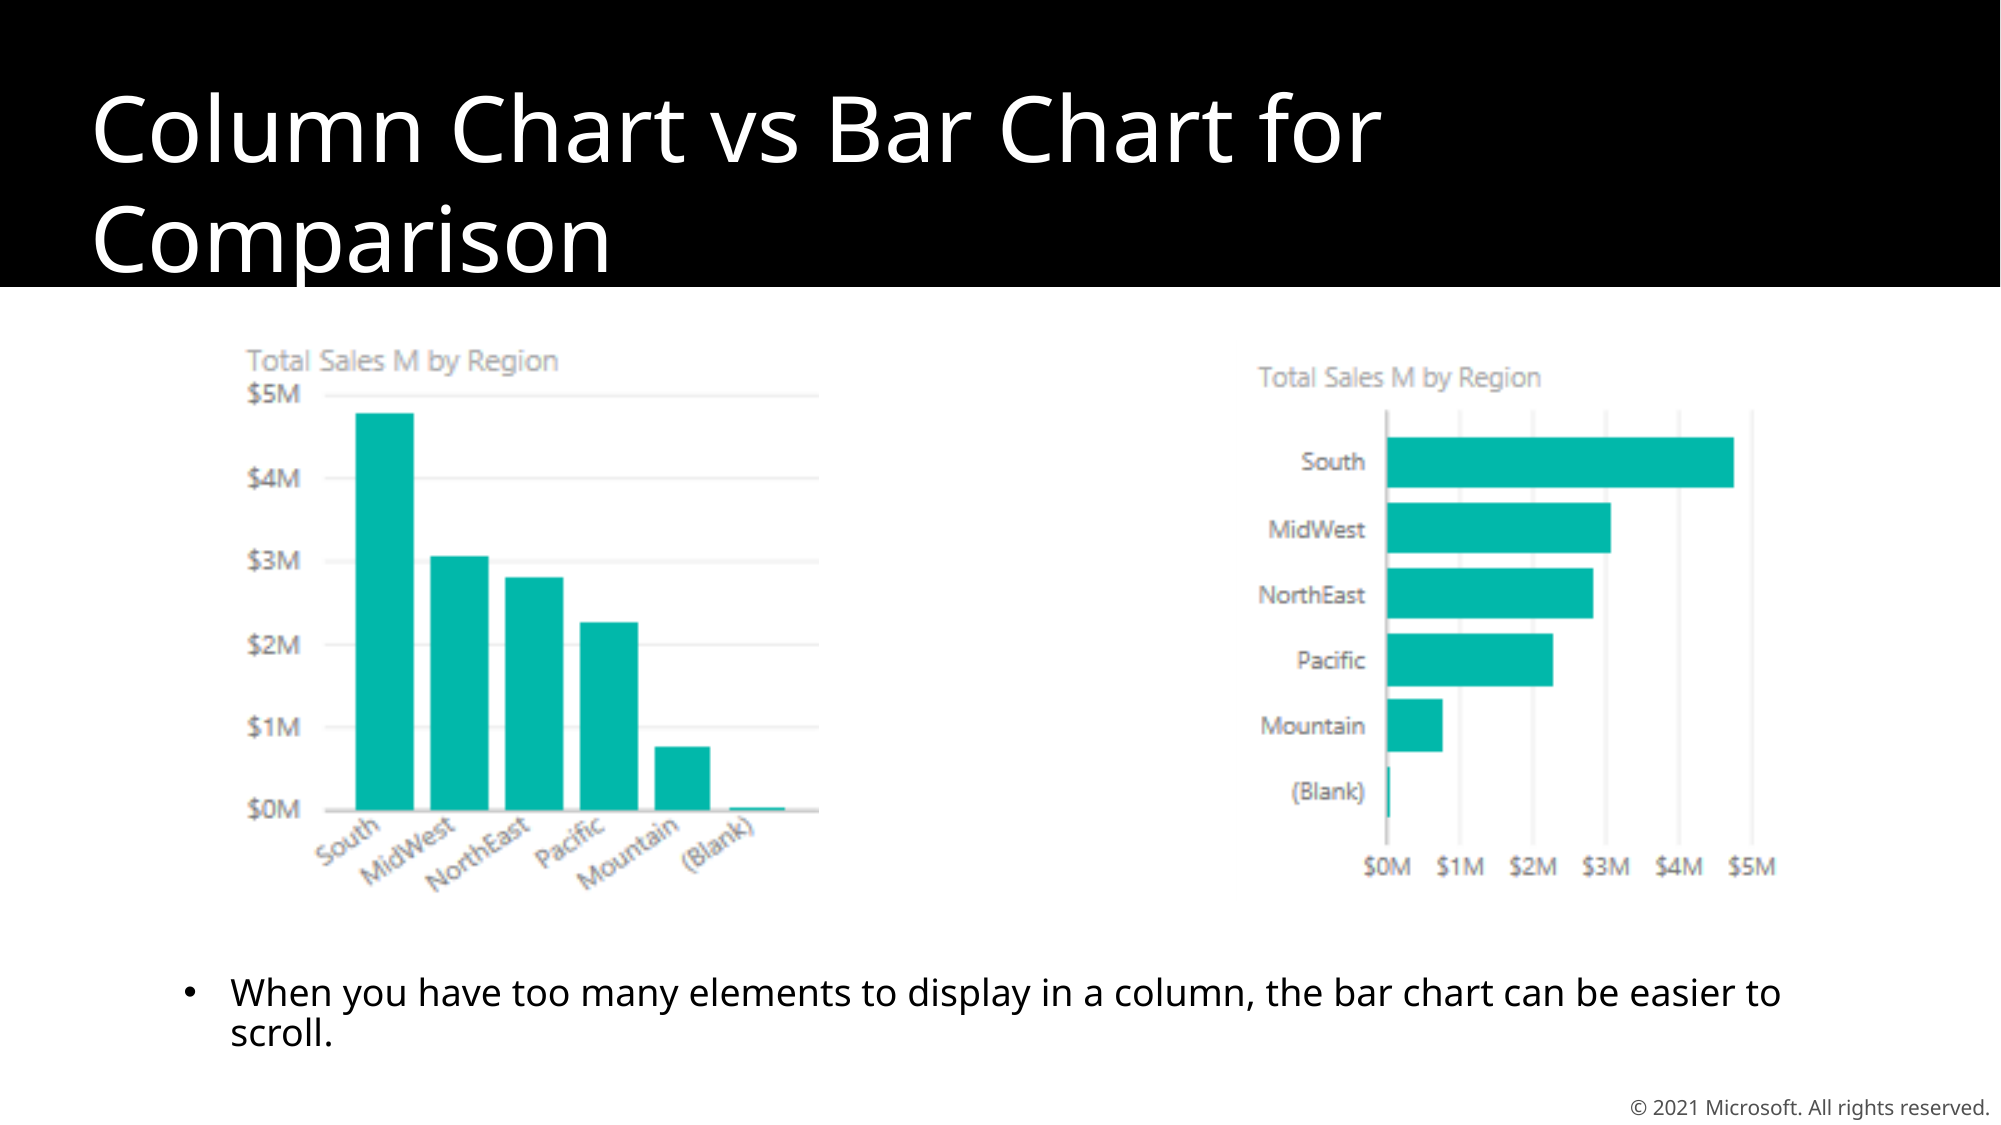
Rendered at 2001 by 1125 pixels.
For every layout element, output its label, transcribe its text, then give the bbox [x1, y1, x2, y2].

picture [1235, 340, 1810, 901]
title Column Chart vs Bar Chart for Comparison [75, 63, 1919, 178]
text_box When you have too many elements to display in a column, the bar chart can be easier to scroll. [168, 966, 1861, 1062]
picture [243, 340, 819, 901]
text_box © 2021 Microsoft. All rights reserved. [1587, 1088, 2000, 1125]
